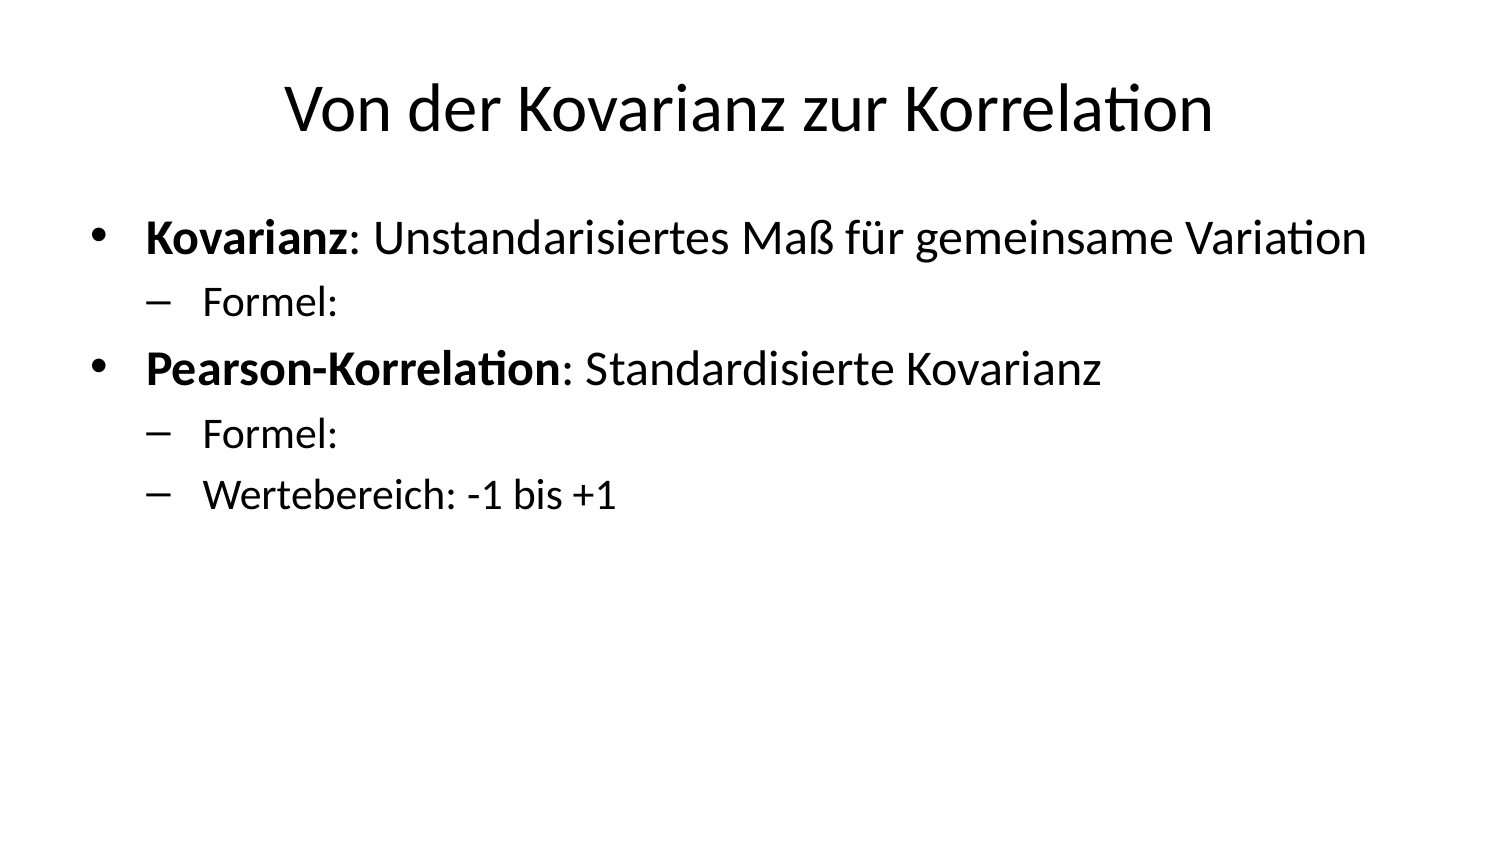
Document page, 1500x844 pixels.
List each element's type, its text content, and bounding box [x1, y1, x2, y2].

title Von der Kovarianz zur Korrelation [75, 33, 1425, 175]
